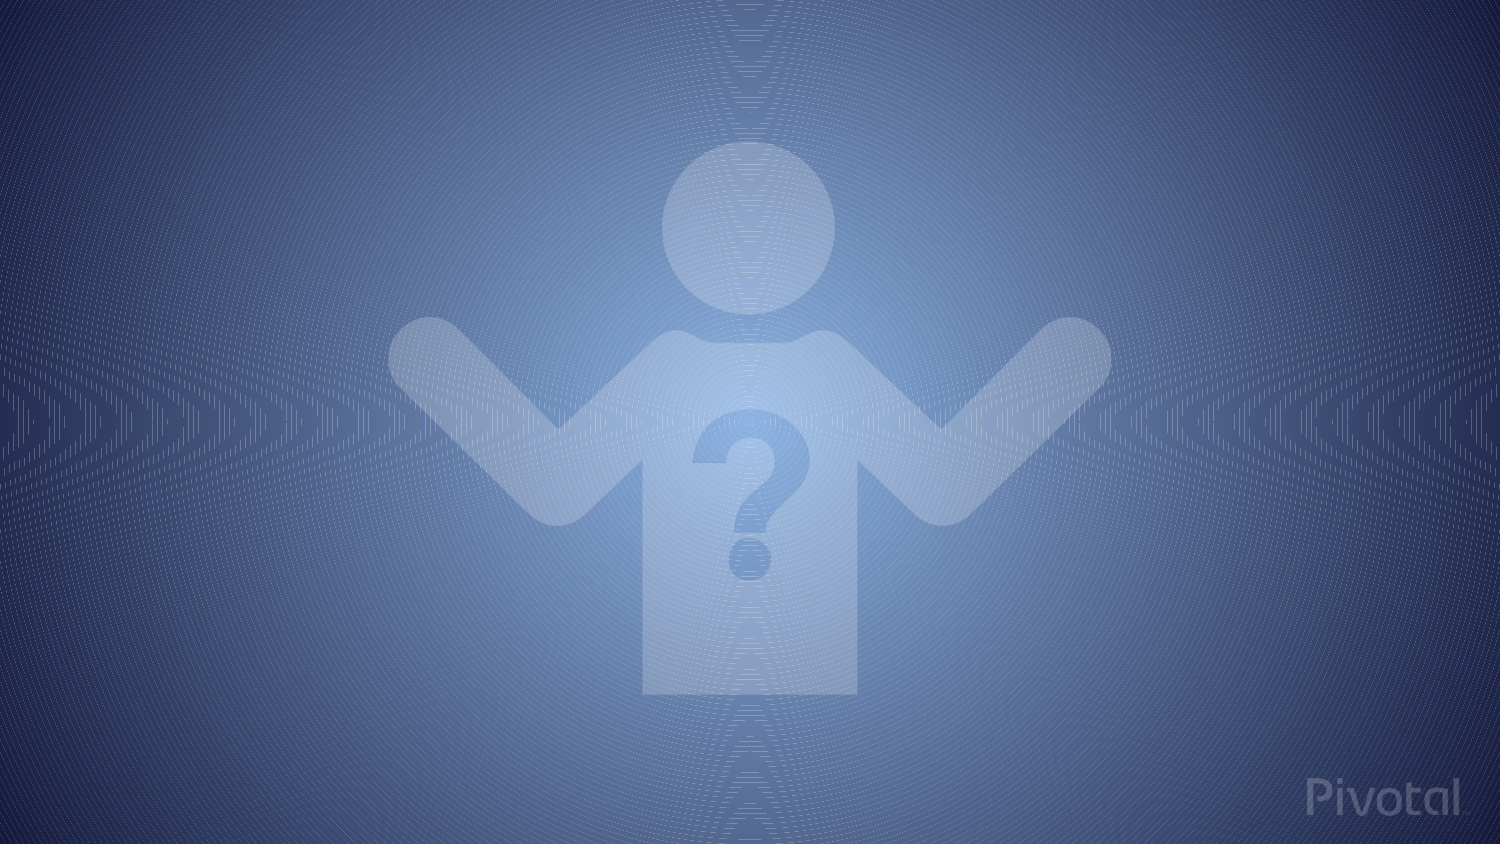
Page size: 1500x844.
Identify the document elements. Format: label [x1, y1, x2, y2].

picture [327, 56, 1173, 788]
